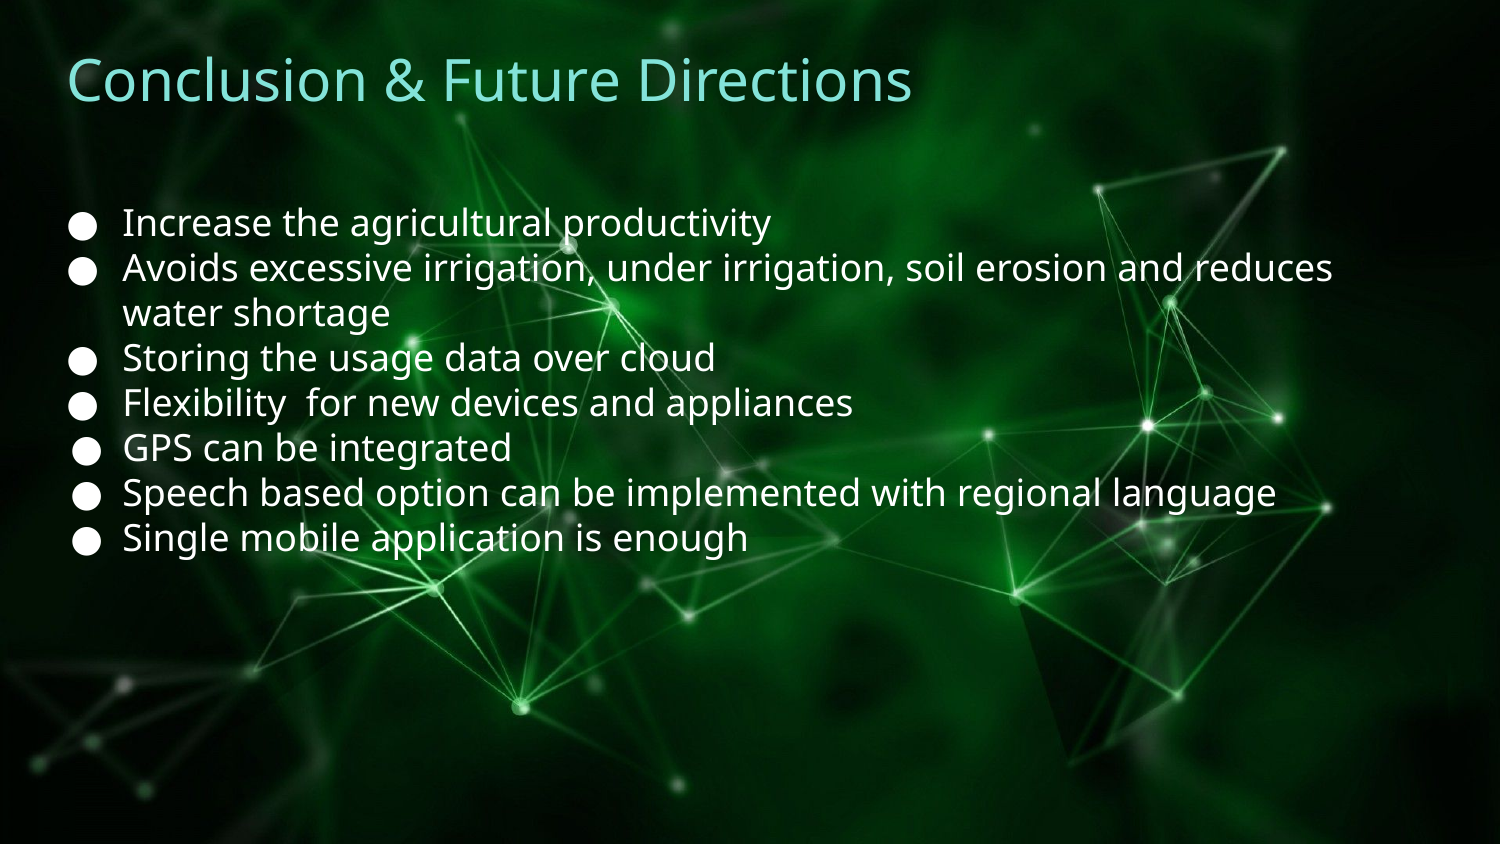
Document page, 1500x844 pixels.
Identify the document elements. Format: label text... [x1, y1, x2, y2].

title Conclusion & Future Directions [51, 28, 975, 167]
list Increase the agricultural productivity Avoids excessive irrigation, under irrigation, soil erosion and reduces water shortage Storing the usage data over cloud Flexibility for new devices and appliances GPS can be integrated Speech based option can be implemented with regional language Single mobile application is enough [32, 184, 1431, 745]
picture [0, 0, 1500, 844]
